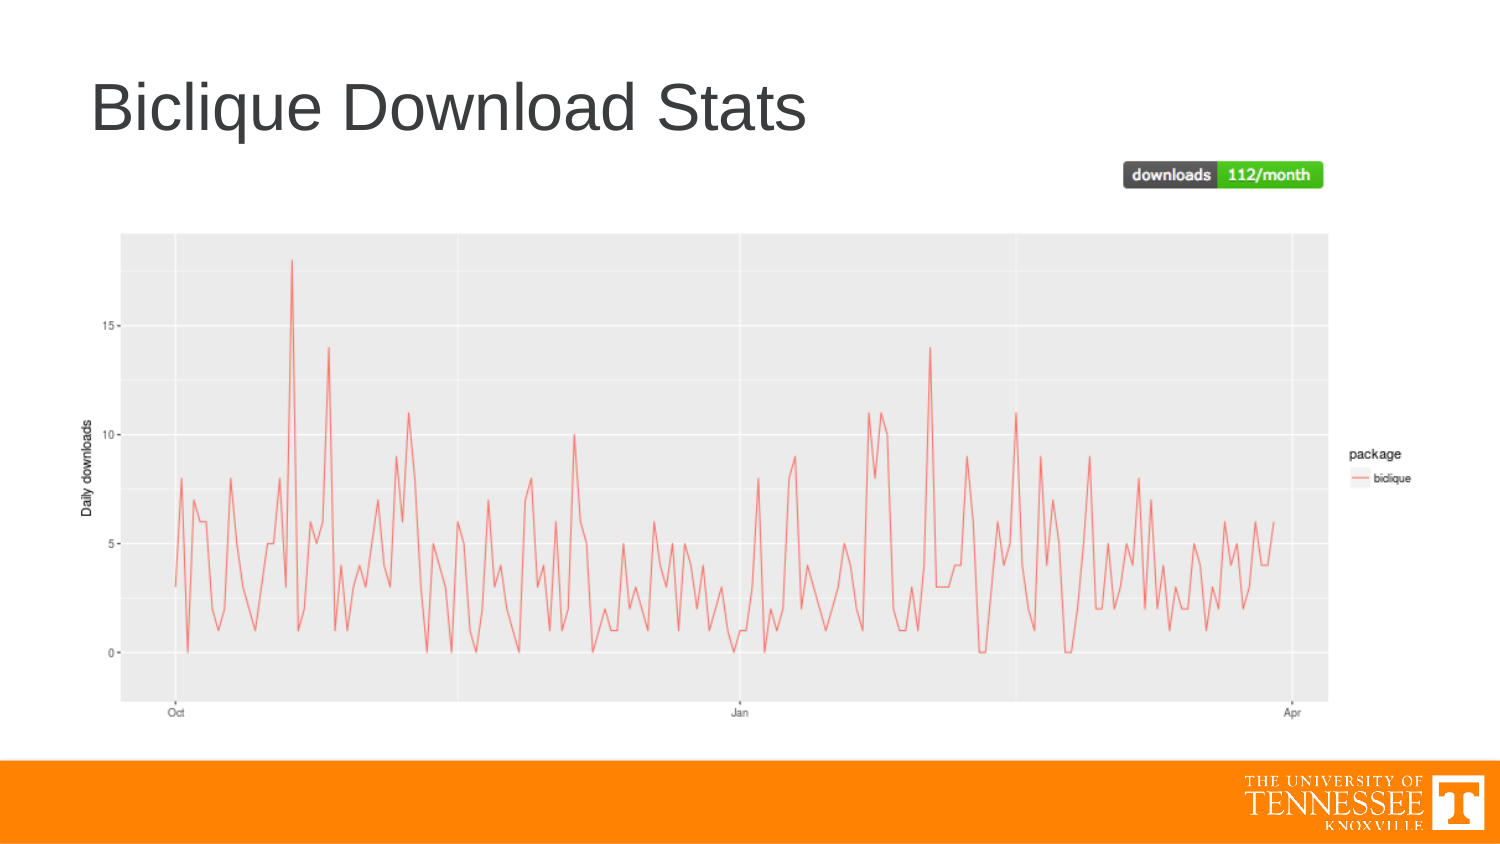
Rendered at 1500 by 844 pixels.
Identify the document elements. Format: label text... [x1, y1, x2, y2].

picture [1118, 149, 1330, 202]
title Biclique Download Stats [75, 33, 1425, 175]
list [74, 227, 1426, 724]
